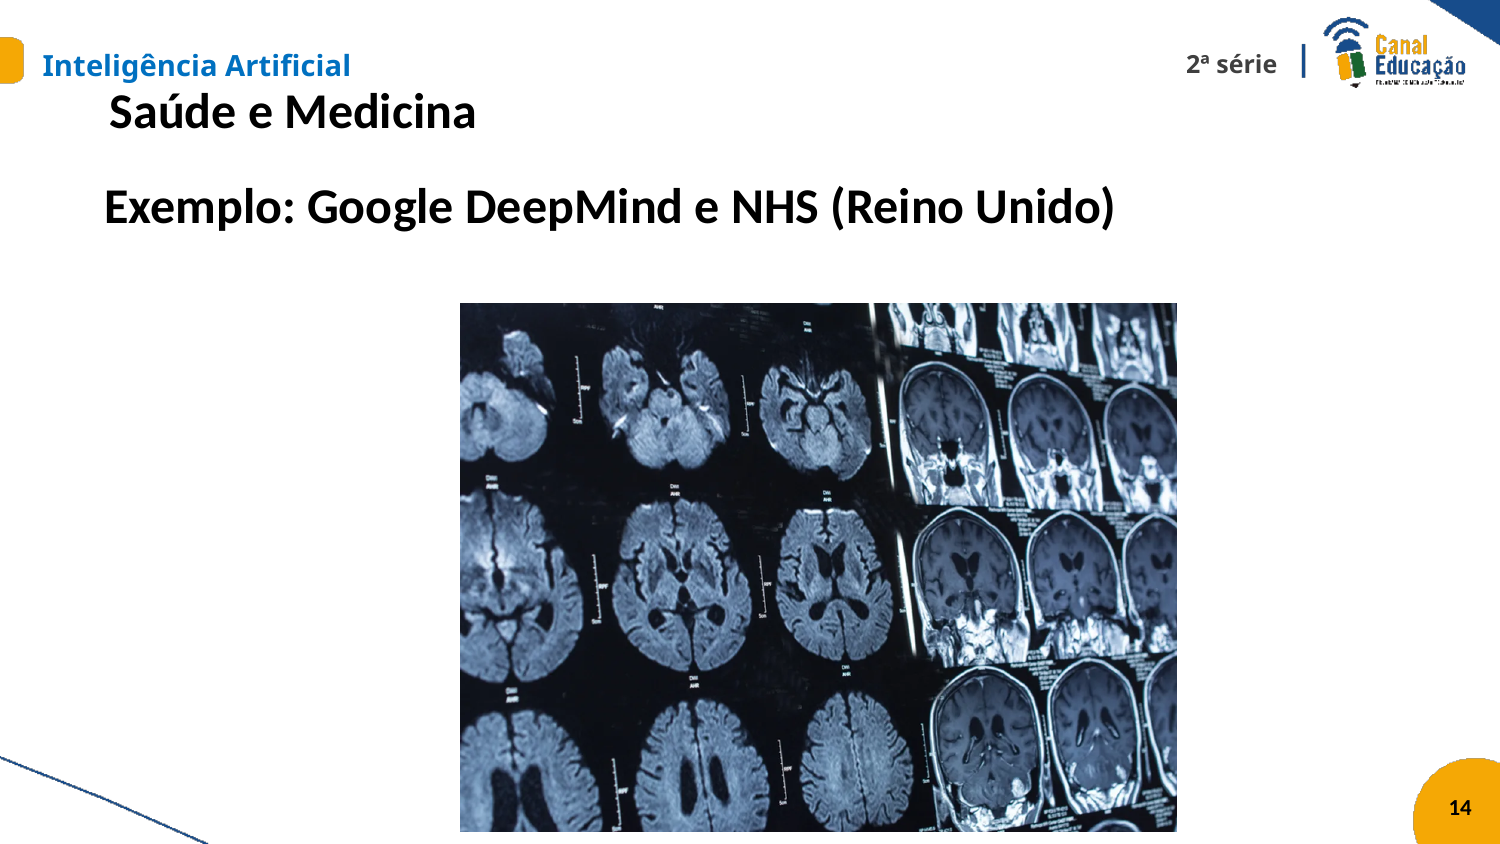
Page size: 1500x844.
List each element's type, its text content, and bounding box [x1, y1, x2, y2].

slide_number 14 [1419, 786, 1500, 832]
title Saúde e Medicina [98, 63, 1392, 158]
picture [0, 0, 1500, 844]
list Exemplo: Google DeepMind e NHS (Reino Unido) [93, 158, 1414, 671]
